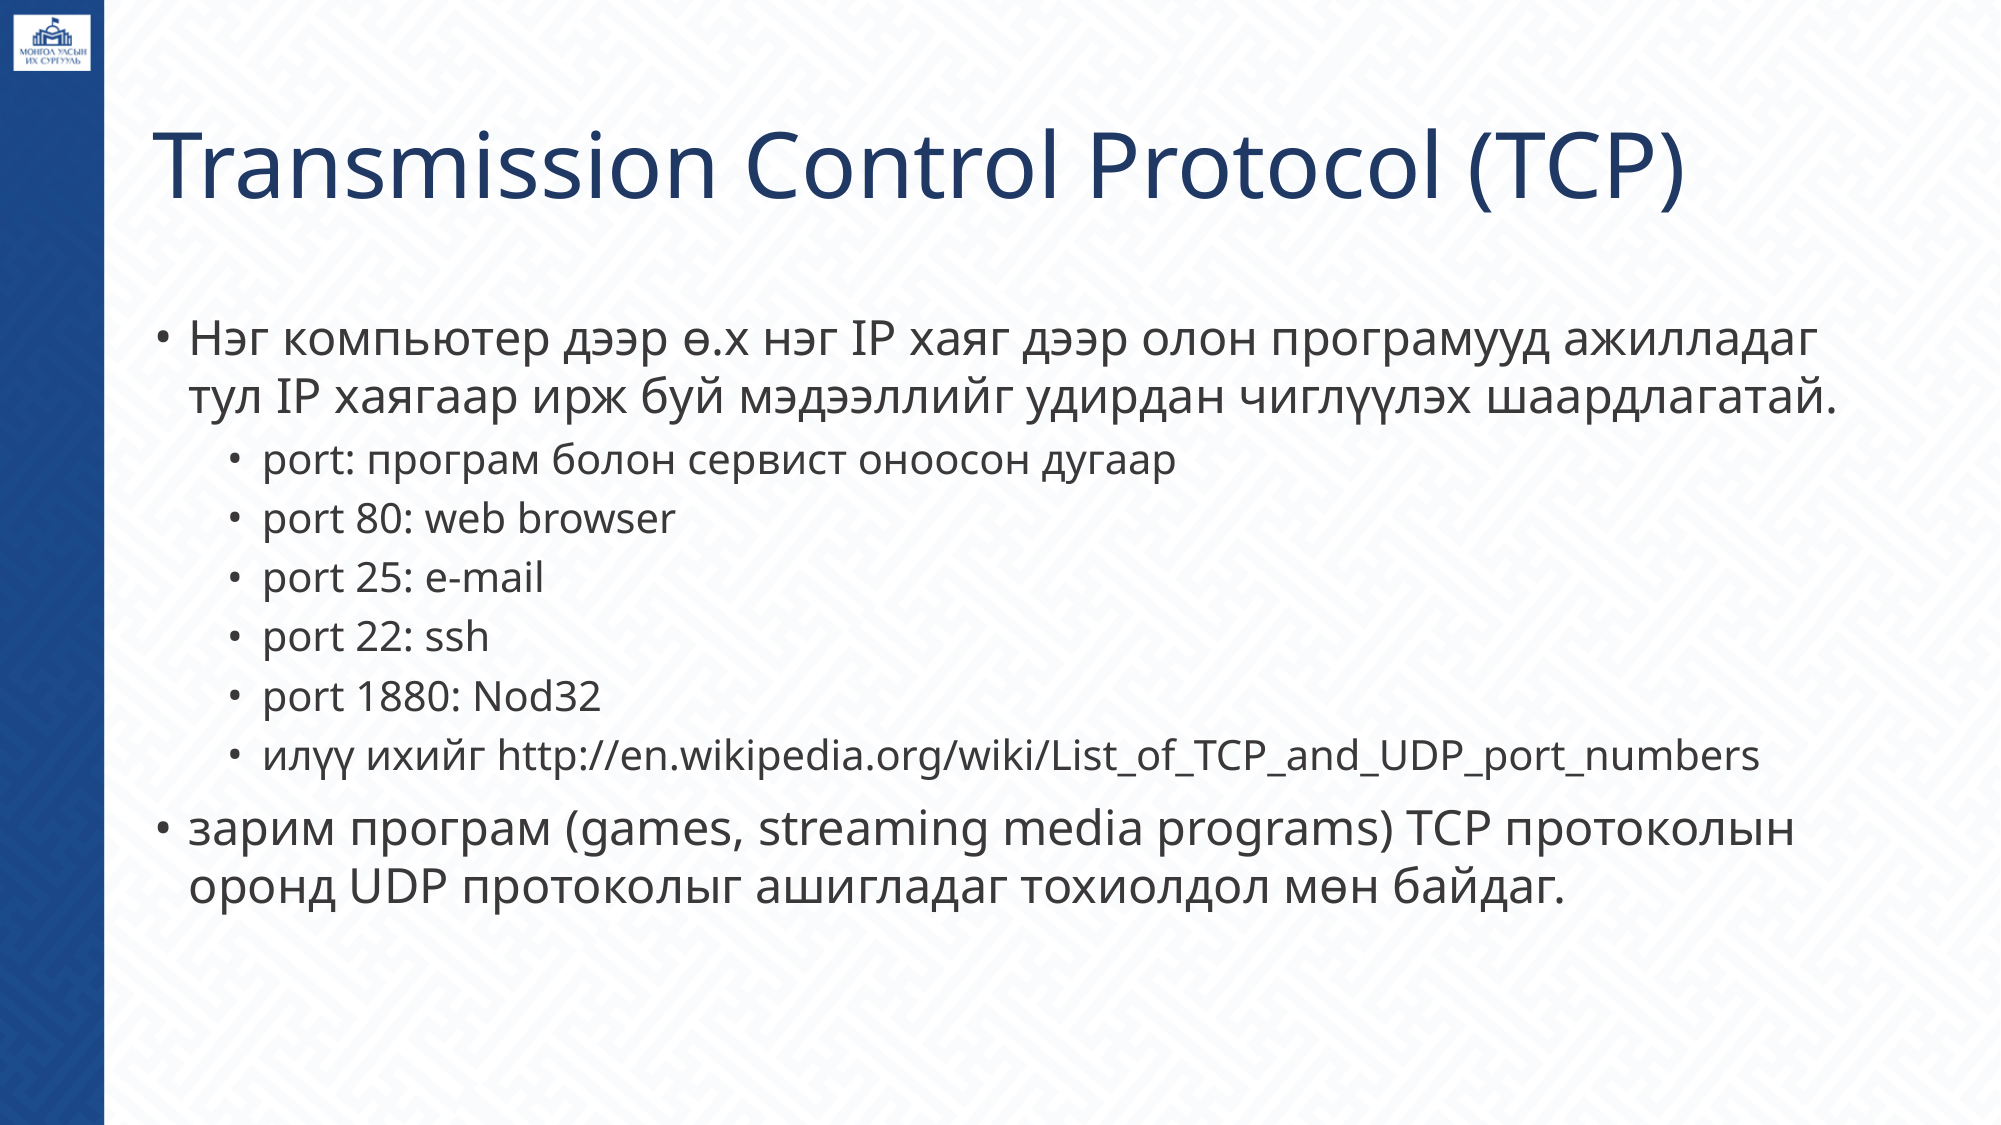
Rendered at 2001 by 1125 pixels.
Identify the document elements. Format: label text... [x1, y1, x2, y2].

title Transmission Control Protocol (TCP) [137, 59, 1863, 278]
list Нэг компьютер дээр ө.х нэг IP хаяг дээр олон програмууд ажилладаг тул IP хаягаар ирж буй мэдээллийг удирдан чиглүүлэх шаардлагатай. port: програм болон сервист оноосон дугаар port 80: web browser port 25: e-mail port 22: ssh port 1880: Nod32 илүү ихийг http://en.wikipedia.org/wiki/List_of_TCP_and_UDP_port_numbers зарим програм (games, streaming media programs) TCP протоколын оронд UDP протоколыг ашигладаг тохиолдол мөн байдаг. [137, 299, 1863, 1014]
picture [0, 0, 2001, 1125]
